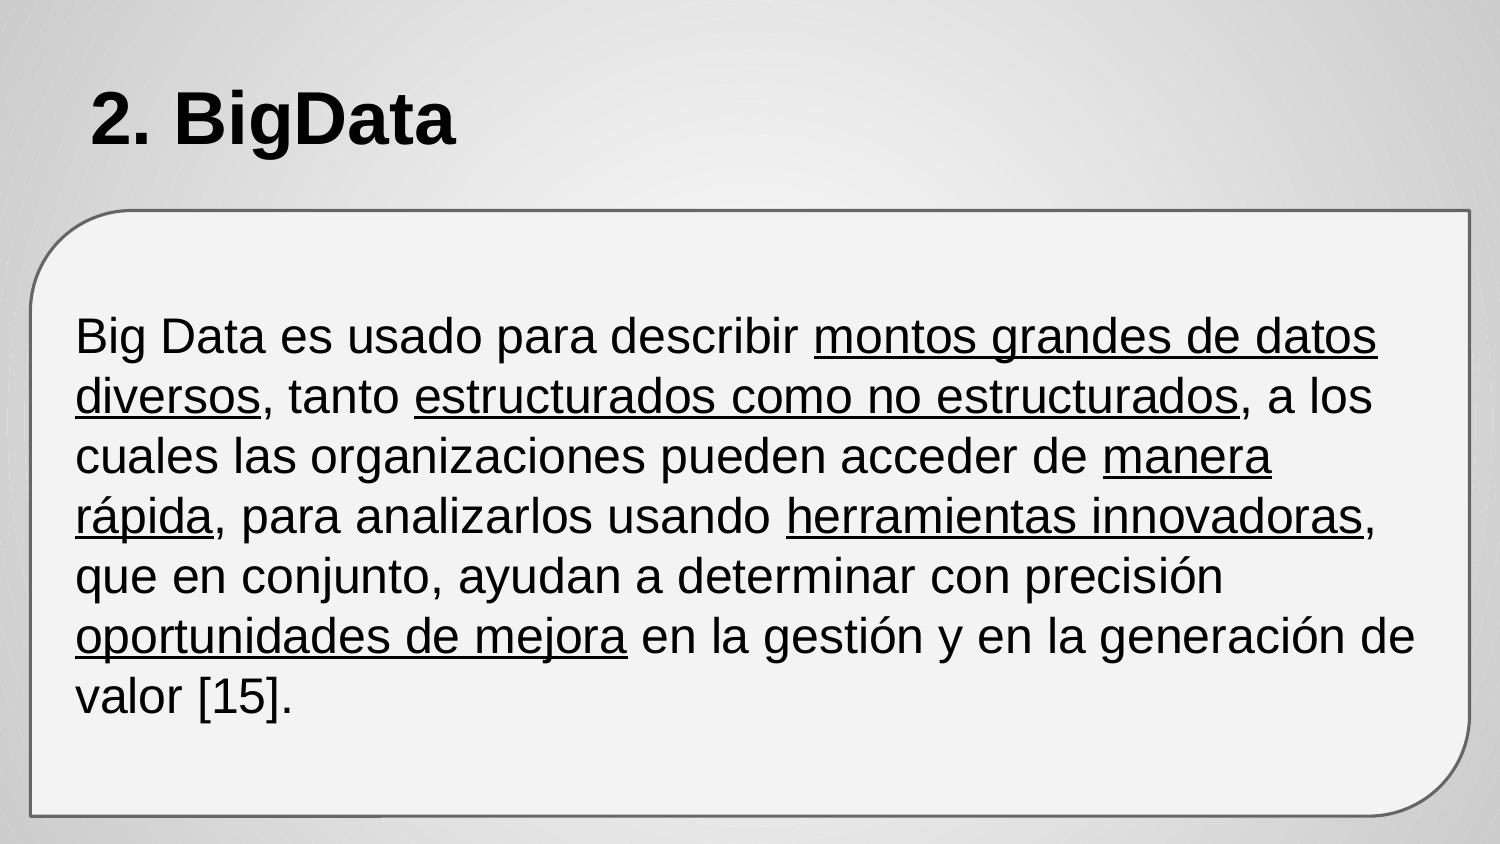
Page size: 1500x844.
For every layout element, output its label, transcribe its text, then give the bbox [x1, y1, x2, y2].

title 2. BigData [75, 33, 1425, 175]
text_box Big Data es usado para describir montos grandes de datos diversos, tanto estructurados como no estructurados, a los cuales las organizaciones pueden acceder de manera rápida, para analizarlos usando herramientas innovadoras, que en conjunto, ayudan a determinar con precisión oportunidades de mejora en la gestión y en la generación de valor [15]. [30, 210, 1470, 817]
